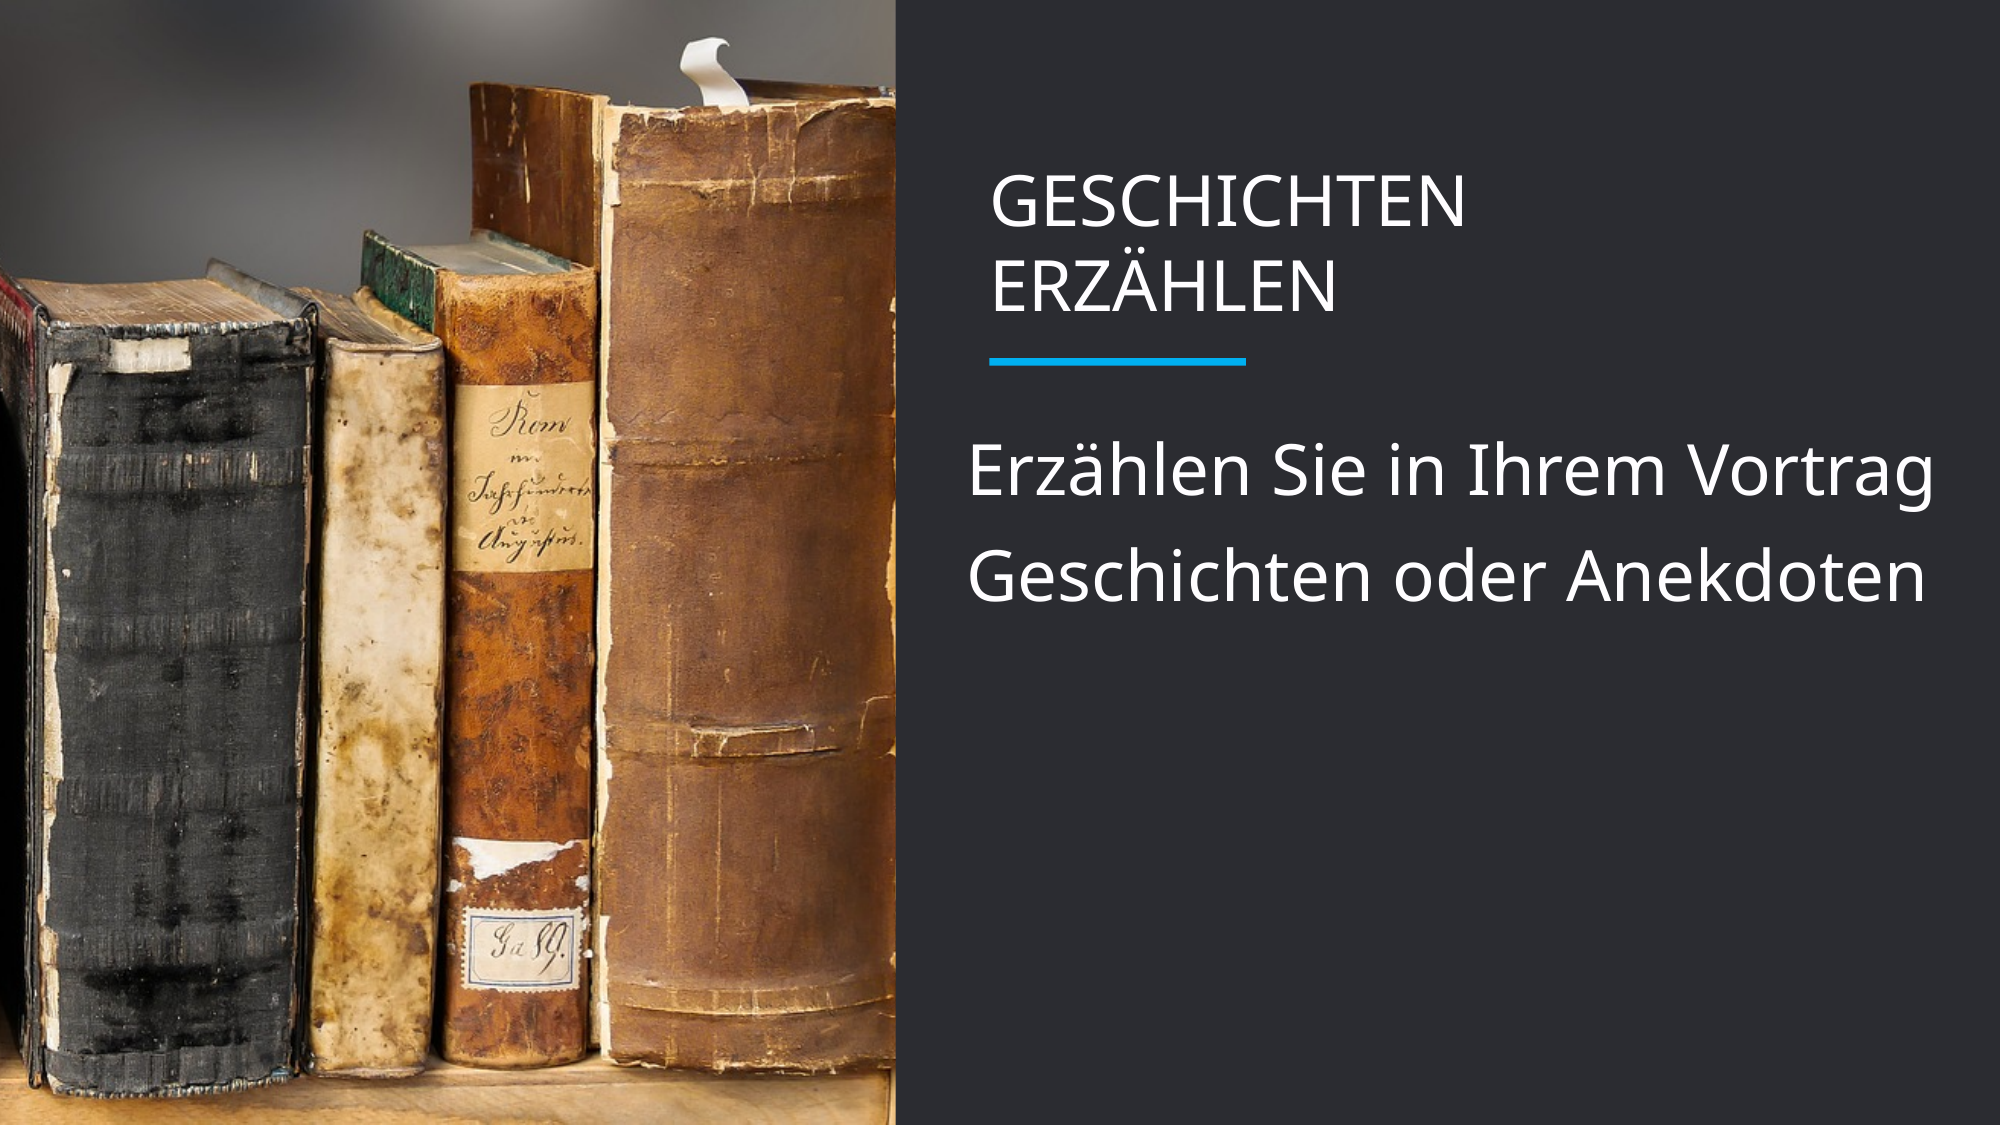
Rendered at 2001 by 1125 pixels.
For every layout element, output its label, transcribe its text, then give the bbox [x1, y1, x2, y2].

text_box [988, 357, 1247, 367]
text_box Erzählen Sie in Ihrem Vortrag Geschichten oder Anekdoten [966, 403, 2000, 616]
text_box GESCHICHTEN ERZÄHLEN [989, 155, 1546, 326]
picture [0, 0, 896, 1125]
